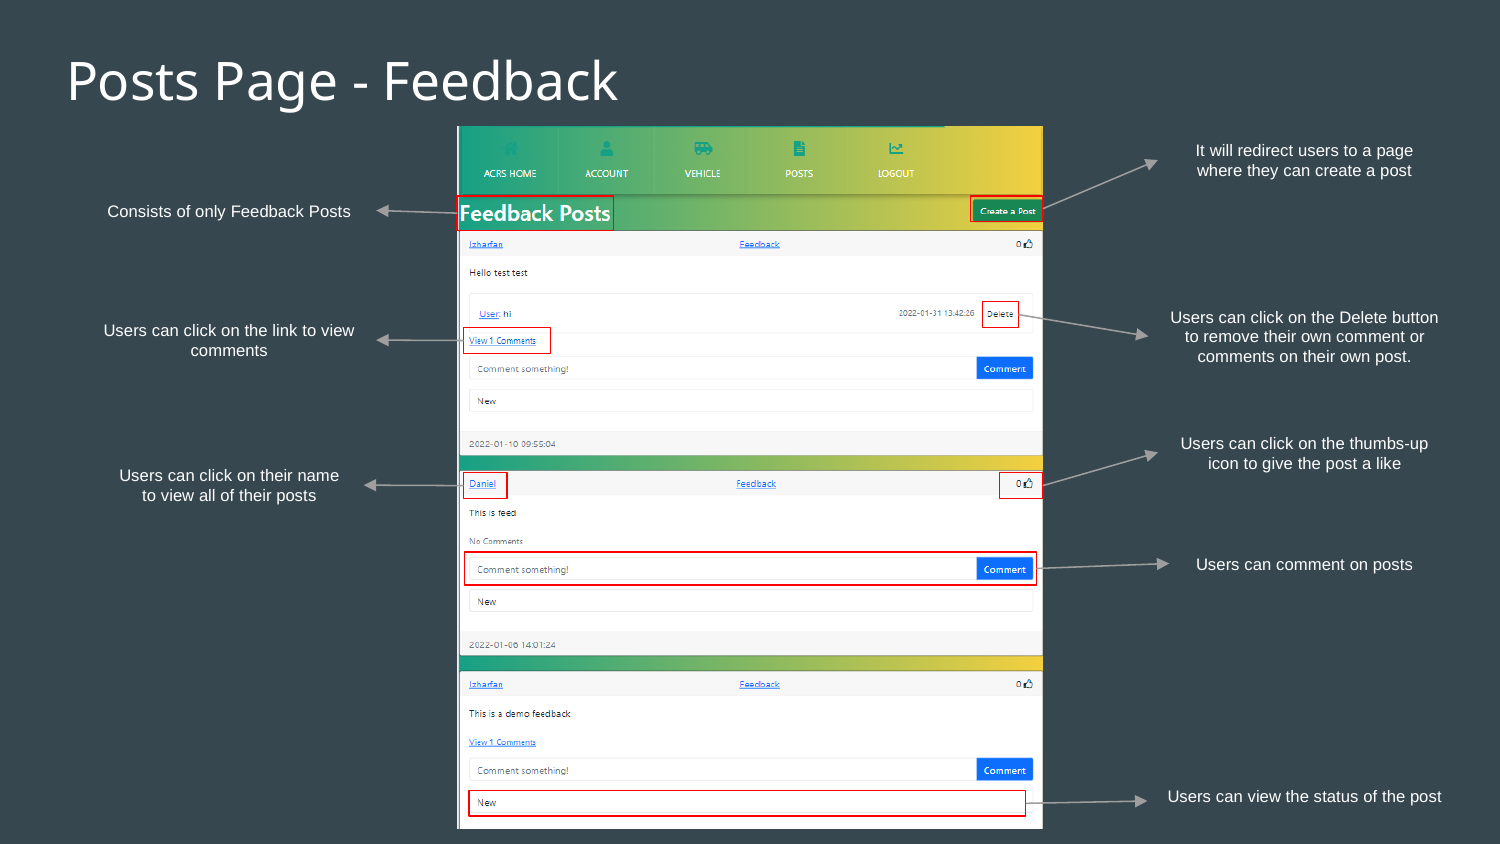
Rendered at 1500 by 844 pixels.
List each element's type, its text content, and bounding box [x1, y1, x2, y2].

text_box Users can view the status of the post [1140, 775, 1469, 816]
text_box Consists of only Feedback Posts [82, 190, 377, 231]
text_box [1042, 160, 1159, 209]
text_box Users can click on the thumbs-up icon to give the post a like [1157, 417, 1452, 488]
title Posts Page - Feedback [51, 32, 1449, 127]
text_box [375, 212, 458, 216]
text_box It will redirect users to a page where they can create a post [1157, 125, 1452, 195]
picture [456, 126, 1044, 829]
text_box Users can click on the link to view comments [82, 305, 377, 376]
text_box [1025, 800, 1148, 804]
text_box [1042, 452, 1159, 486]
text_box Users can click on their name to view all of their posts [95, 450, 364, 521]
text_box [1018, 314, 1149, 338]
text_box Users can click on the Delete button to remove their own comment or comments on their own post. [1148, 291, 1462, 382]
text_box Users can comment on posts [1169, 543, 1441, 584]
